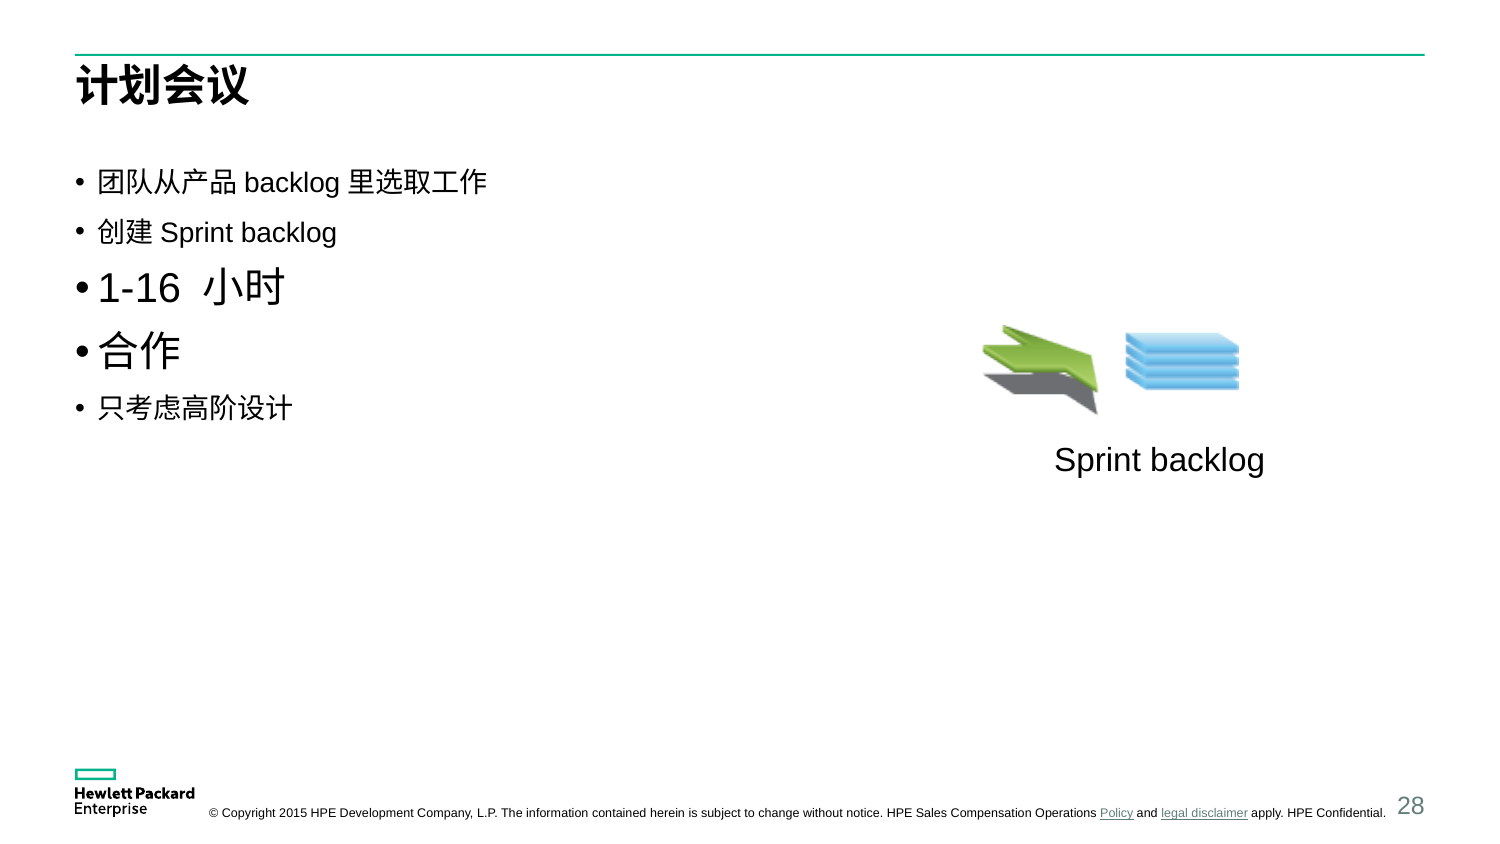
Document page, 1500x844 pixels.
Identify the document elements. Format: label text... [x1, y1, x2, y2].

title 计划会议 [75, 63, 1425, 169]
slide_number 28 [1359, 791, 1425, 820]
list 团队从产品backlog里选取工作 创建Sprint backlog 1-16 小时 合作 只考虑高阶设计 [75, 168, 882, 732]
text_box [982, 325, 1295, 521]
